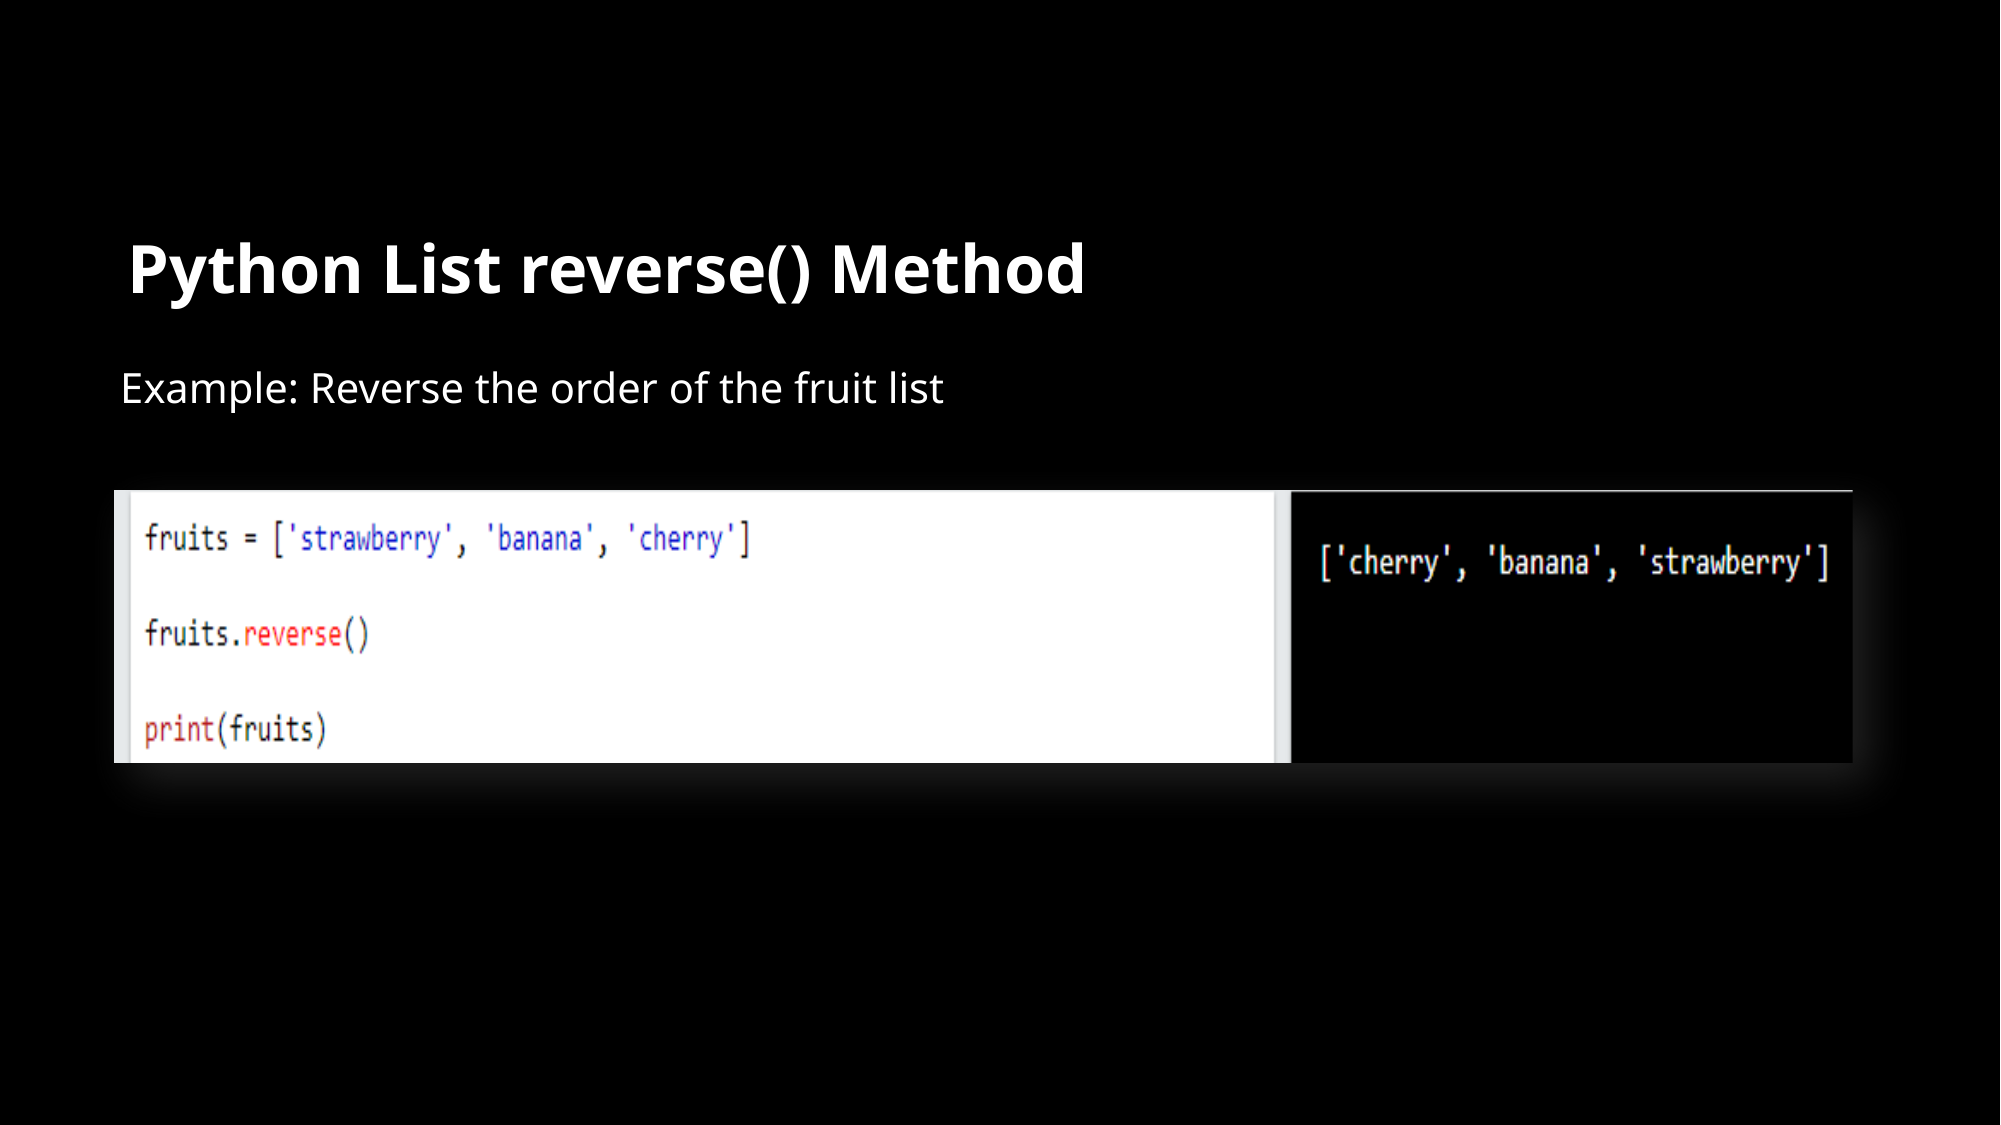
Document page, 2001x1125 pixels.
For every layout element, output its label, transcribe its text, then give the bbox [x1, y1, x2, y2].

text_box Example: Reverse the order of the fruit list: [120, 347, 1133, 427]
text_box Python List reverse() Method [112, 219, 1104, 315]
picture [114, 490, 1853, 763]
